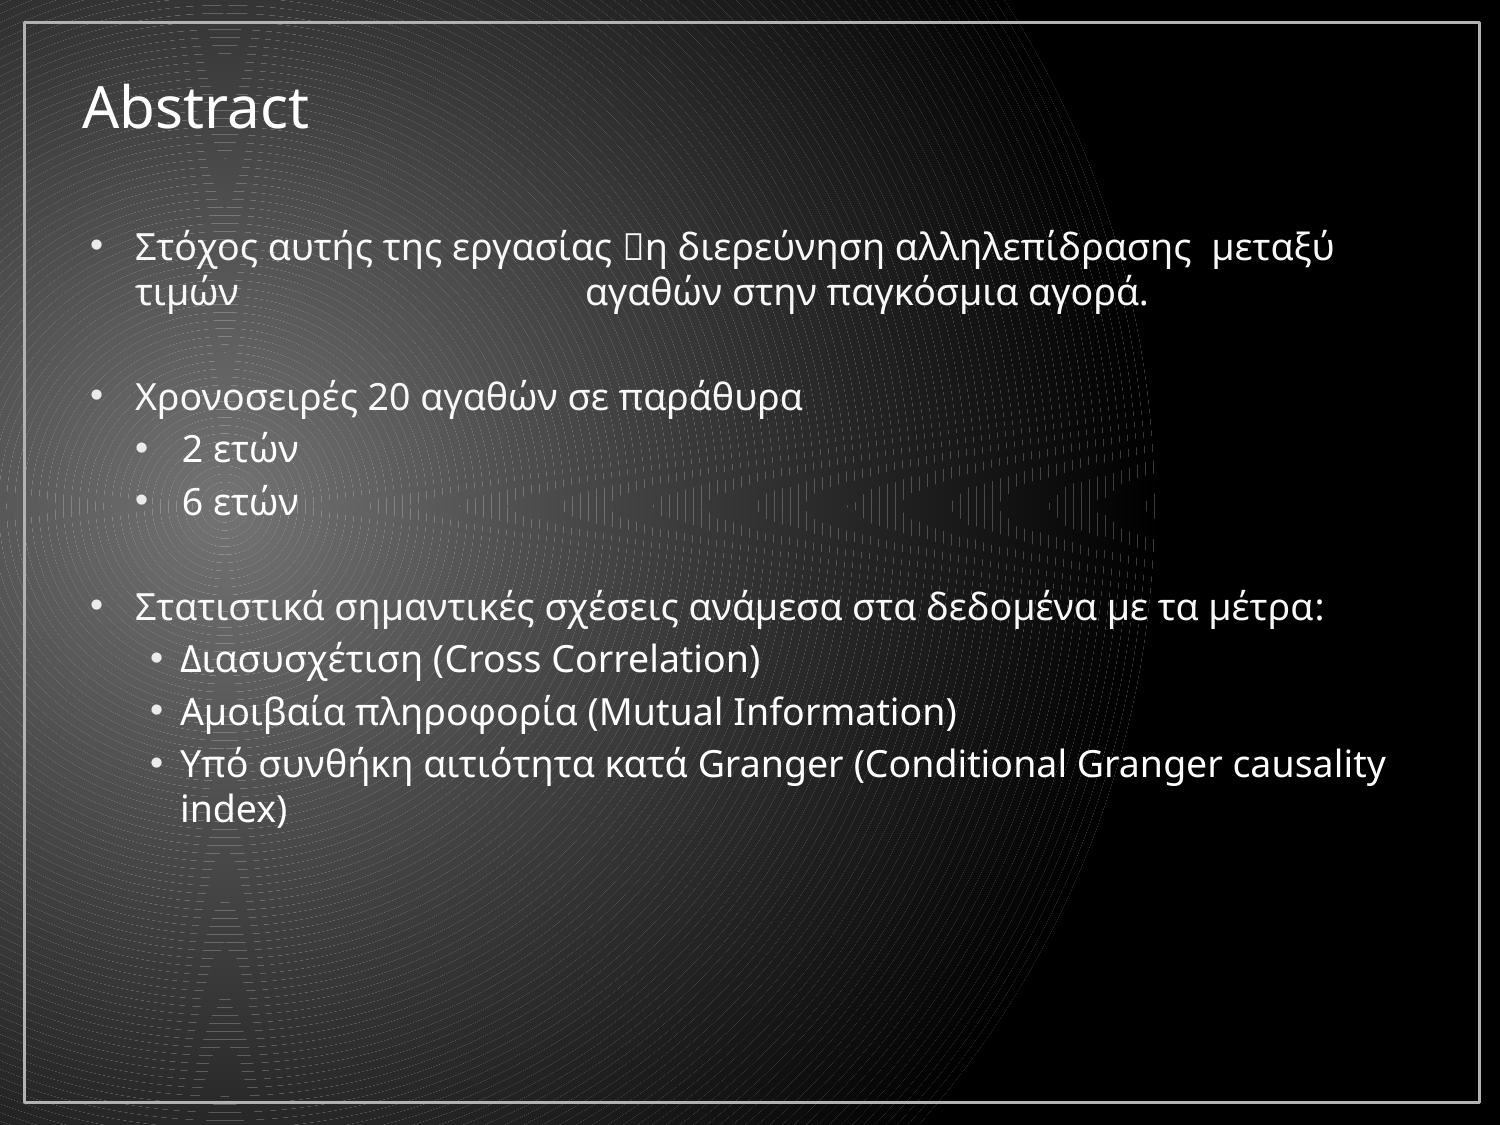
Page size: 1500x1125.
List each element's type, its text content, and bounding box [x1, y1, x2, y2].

list Στόχος αυτής της εργασίας η διερεύνηση αλληλεπίδρασης μεταξύ τιμών αγαθών στην παγκόσμια αγορά. Χρονοσειρές 20 αγαθών σε παράθυρα 2 ετών 6 ετών Στατιστικά σημαντικές σχέσεις ανάμεσα στα δεδομένα με τα μέτρα: Διασυσχέτιση (Cross Correlation) Αμοιβαία πληροφορία (Mutual Information) Υπό συνθήκη αιτιότητα κατά Granger (Conditional Granger causality index) [75, 162, 1425, 1005]
text_box Abstract [67, 62, 350, 148]
